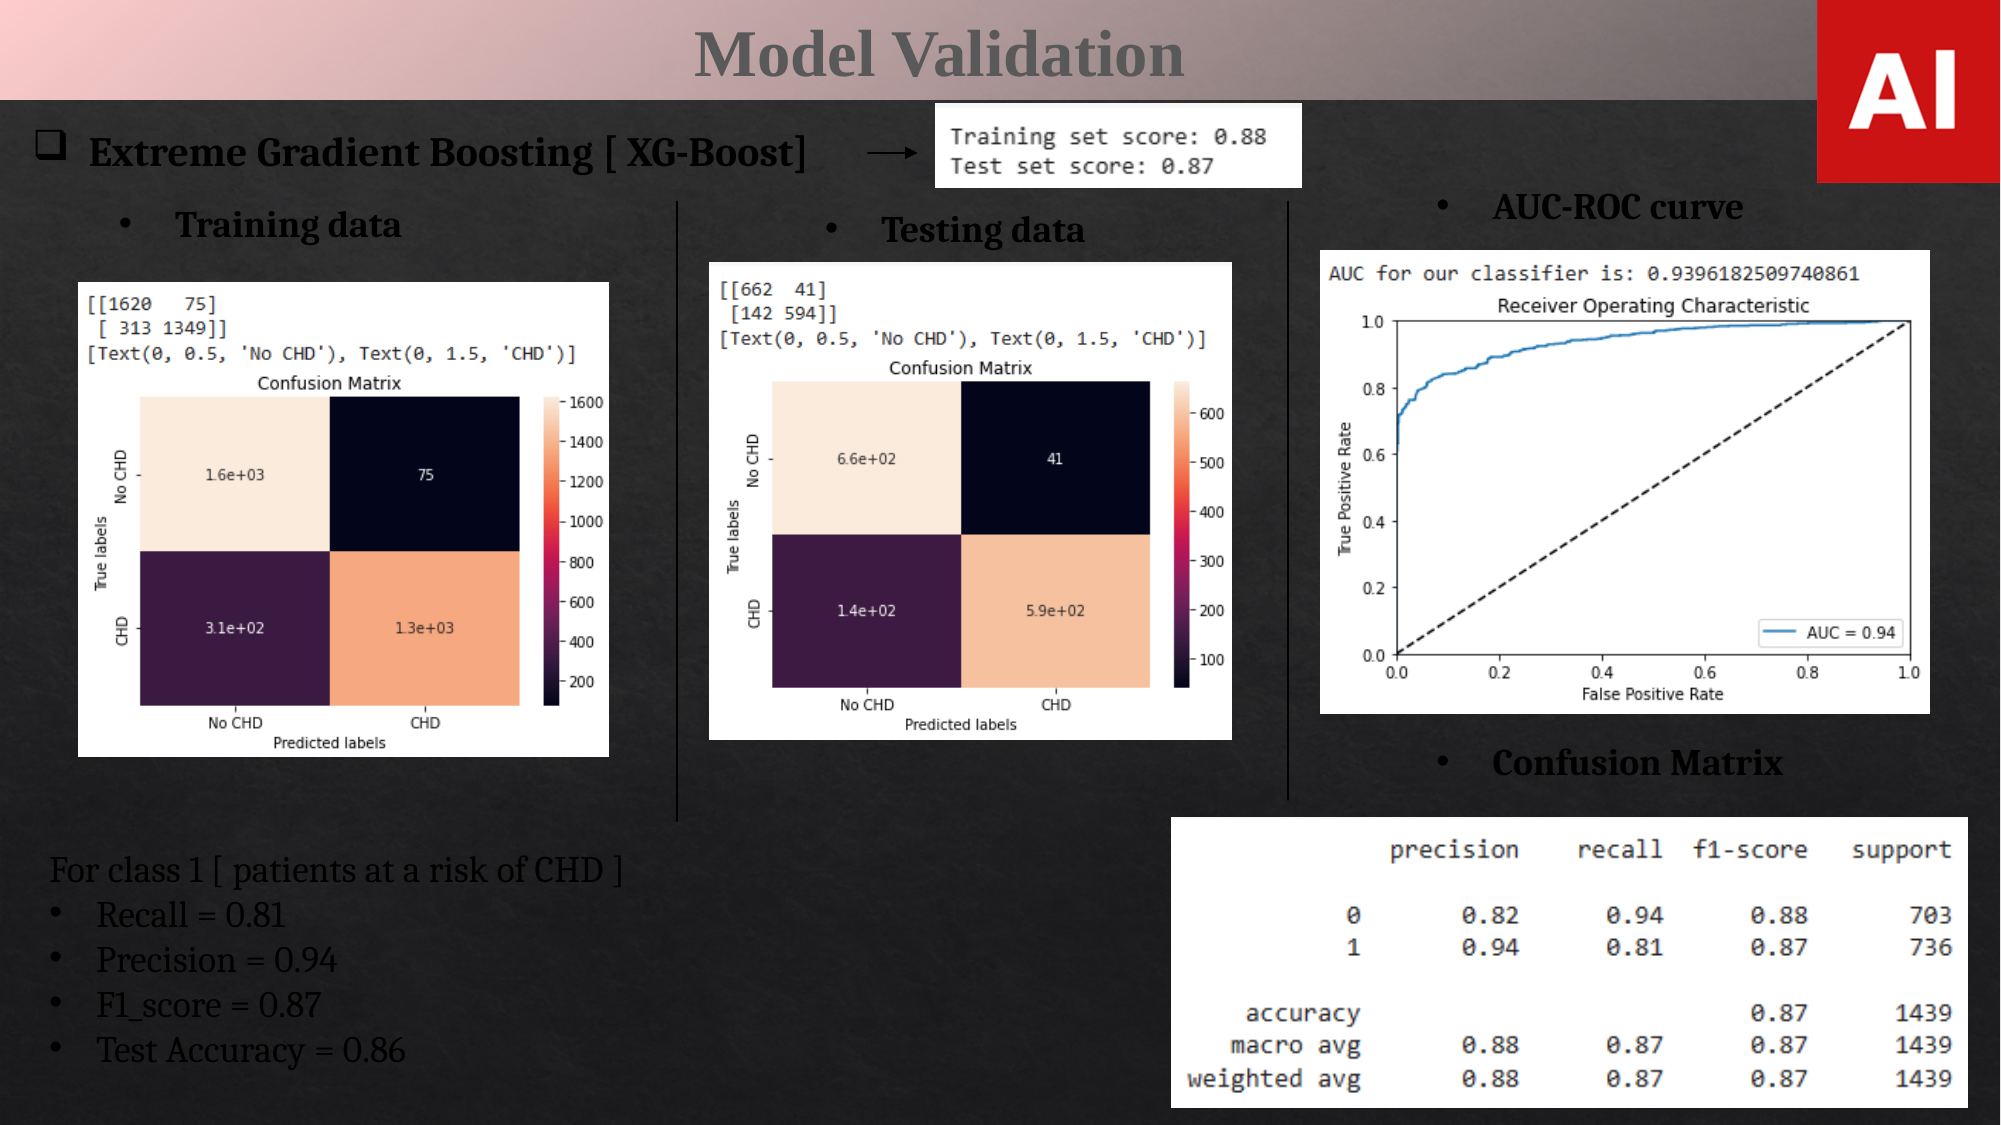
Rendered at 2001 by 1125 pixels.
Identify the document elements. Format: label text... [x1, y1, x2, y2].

text_box Extreme Gradient Boosting [ XG-Boost] [17, 117, 926, 183]
text_box Model Validation [0, 0, 1812, 101]
text_box For class 1 [ patients at a risk of CHD ] Recall = 0.81 Precision = 0.94 F1_score = 0.87 Test Accuracy = 0.86 [34, 837, 987, 1122]
text_box Training data [104, 192, 460, 253]
picture [1816, 0, 2000, 184]
text_box Testing data [810, 197, 1167, 258]
picture [1320, 249, 1931, 715]
text_box AUC-ROC curve [1421, 175, 1778, 235]
picture [1171, 817, 1968, 1109]
text_box Confusion Matrix [1421, 730, 1930, 791]
picture [934, 103, 1303, 188]
picture [709, 261, 1232, 741]
picture [78, 282, 610, 757]
